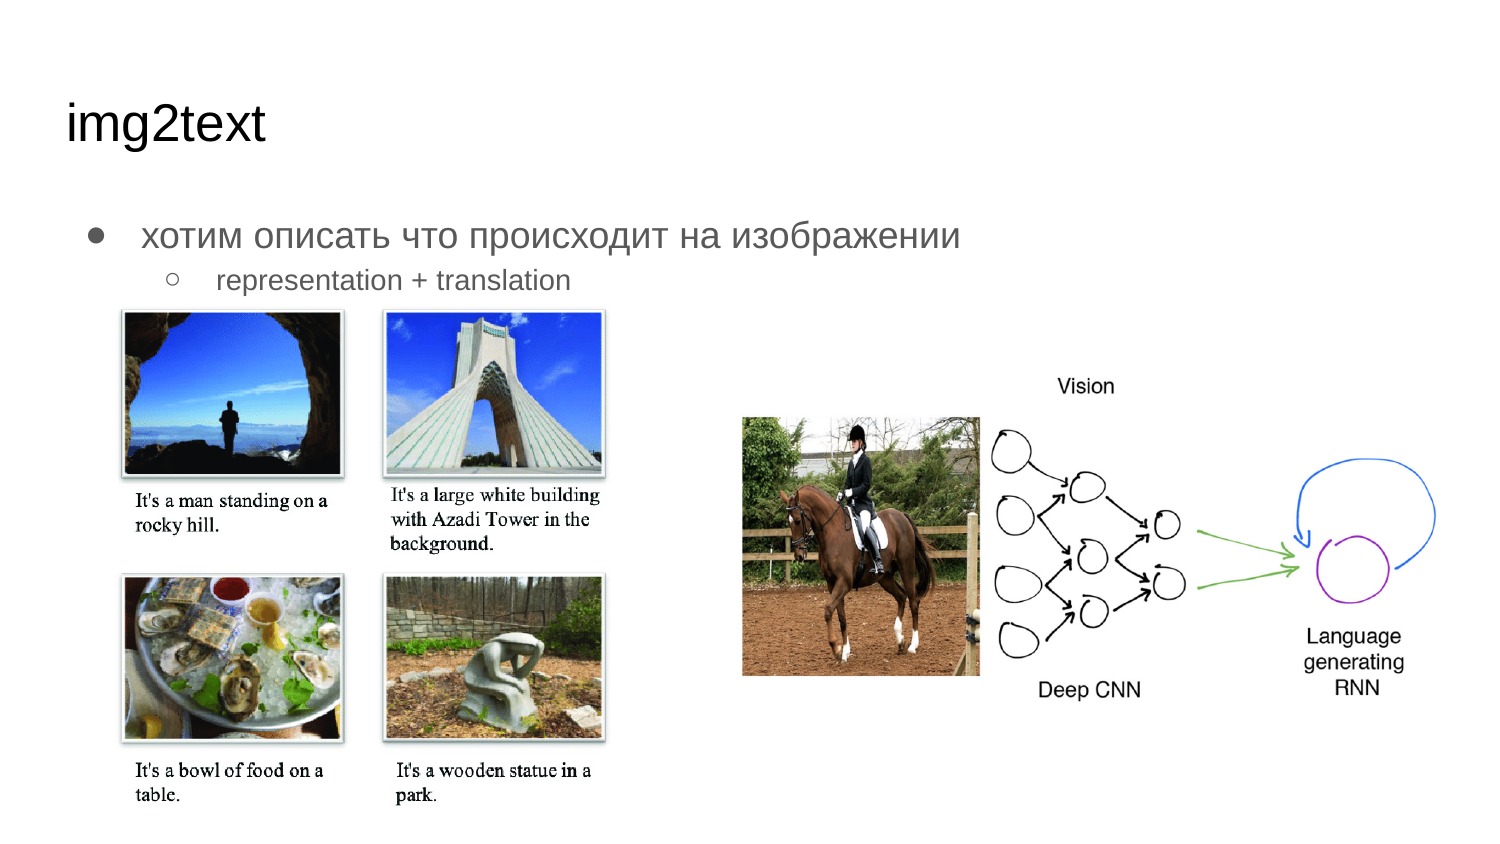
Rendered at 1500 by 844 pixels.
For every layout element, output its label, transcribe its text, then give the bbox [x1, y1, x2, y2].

picture [110, 302, 615, 809]
list хотим описать что происходит на изображении representation + translation [51, 189, 1449, 750]
picture [736, 340, 1450, 722]
title img2text [51, 72, 1449, 167]
